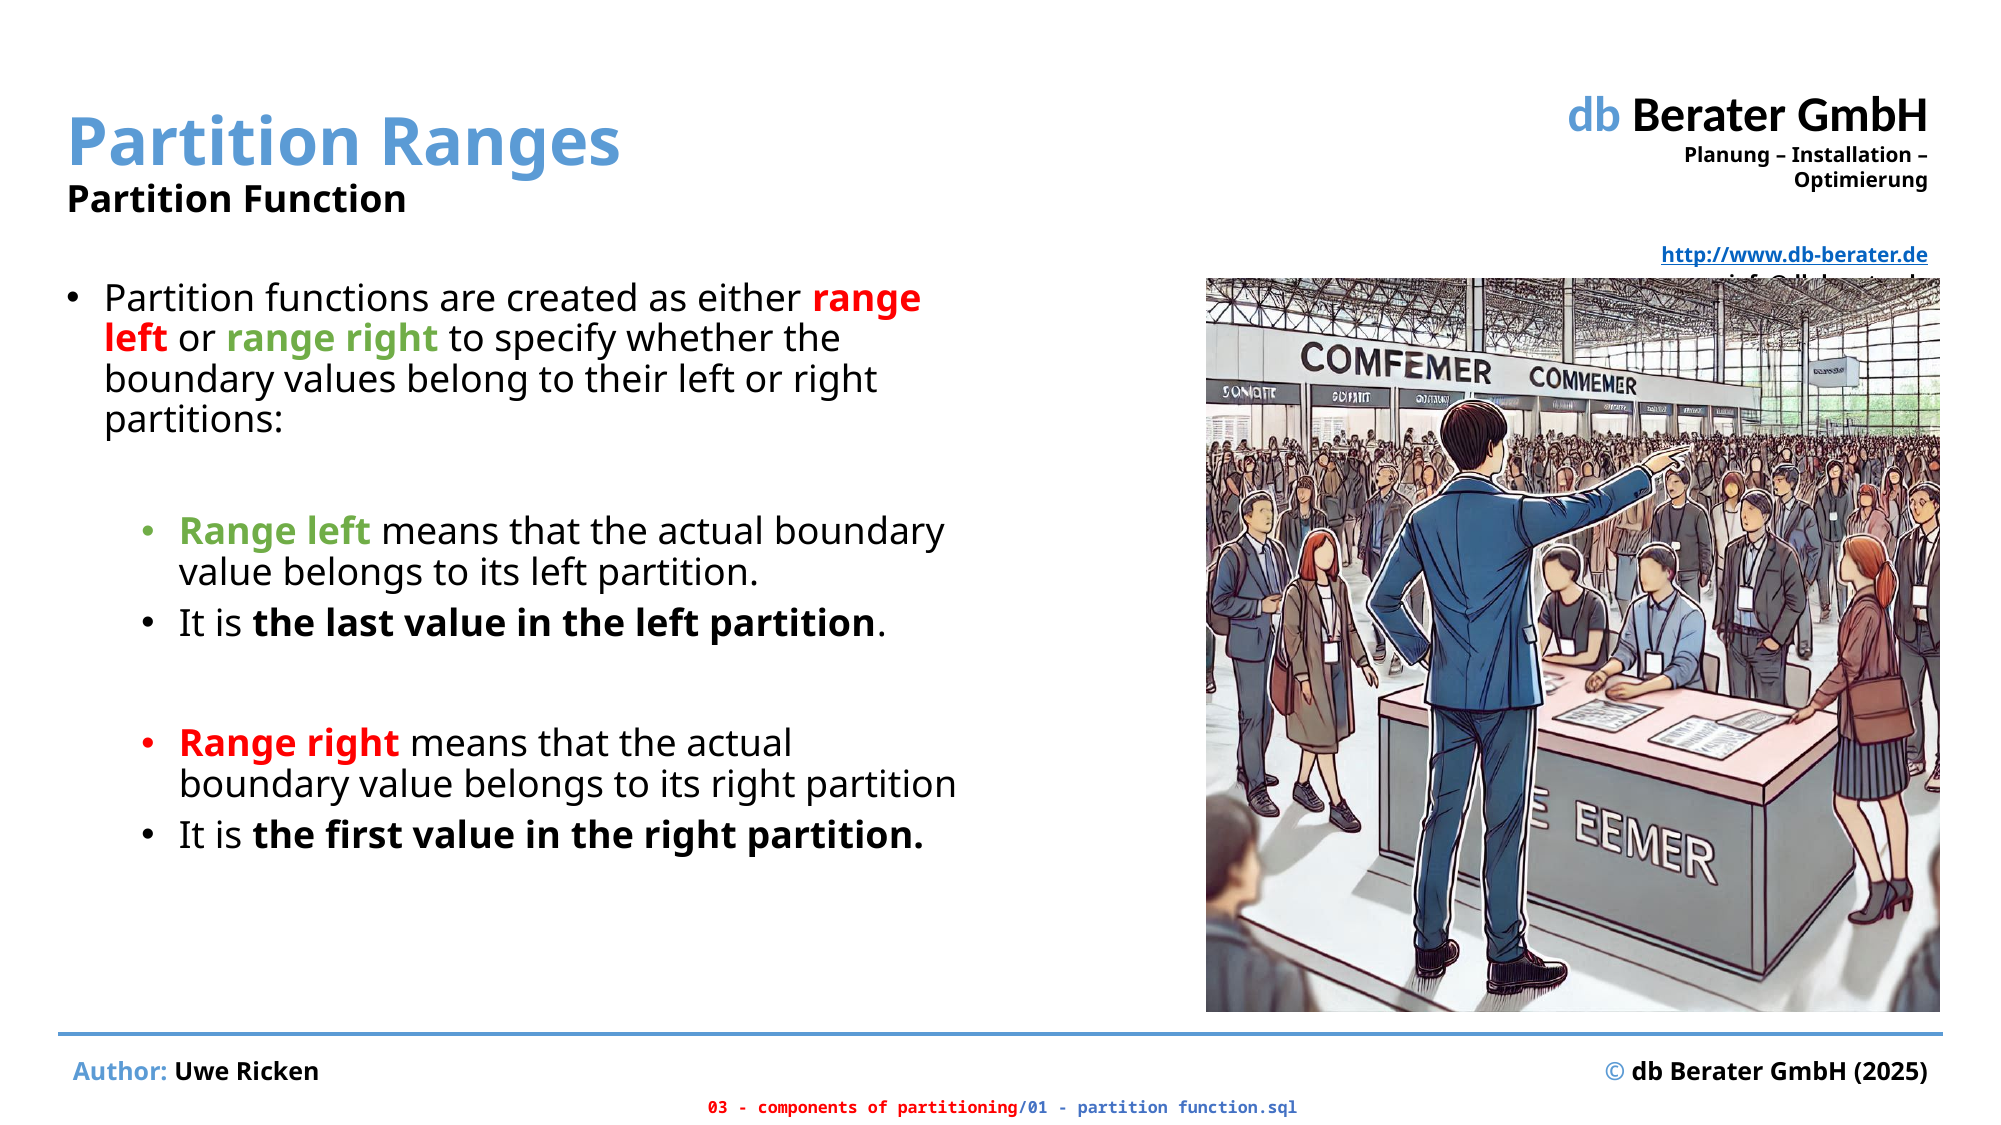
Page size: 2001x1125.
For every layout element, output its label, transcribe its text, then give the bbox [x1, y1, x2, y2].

list Partition functions are created as either range left or range right to specify whether the boundary values belong to their left or right partitions: Range left means that the actual boundary value belongs to its left partition. It is the last value in the left partition. Range right means that the actual boundary value belongs to its right partition It is the first value in the right partition. [55, 273, 985, 1035]
title Partition Ranges Partition Function [55, 73, 1538, 256]
text_box 03 - components of partitioning/01 - partition function.sql [60, 1089, 1945, 1125]
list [1206, 278, 1940, 1012]
